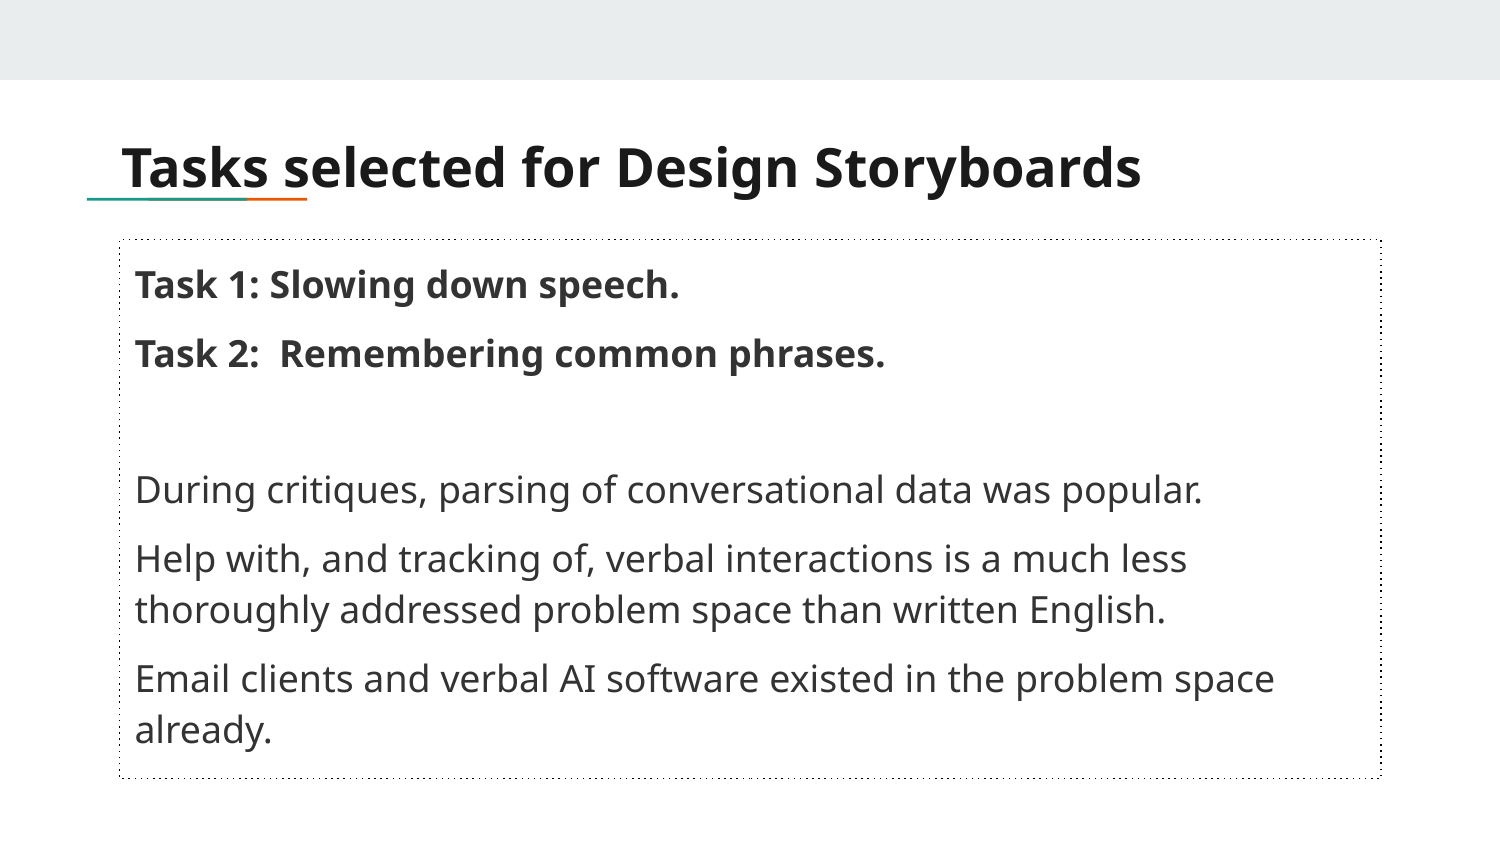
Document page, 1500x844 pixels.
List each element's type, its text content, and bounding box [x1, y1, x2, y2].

list Task 1: Slowing down speech. Task 2: Remembering common phrases. During critiques, parsing of conversational data was popular. Help with, and tracking of, verbal interactions is a much less thoroughly addressed problem space than written English. Email clients and verbal AI software existed in the problem space already. [119, 239, 1381, 779]
title Tasks selected for Design Storyboards [106, 118, 1369, 207]
